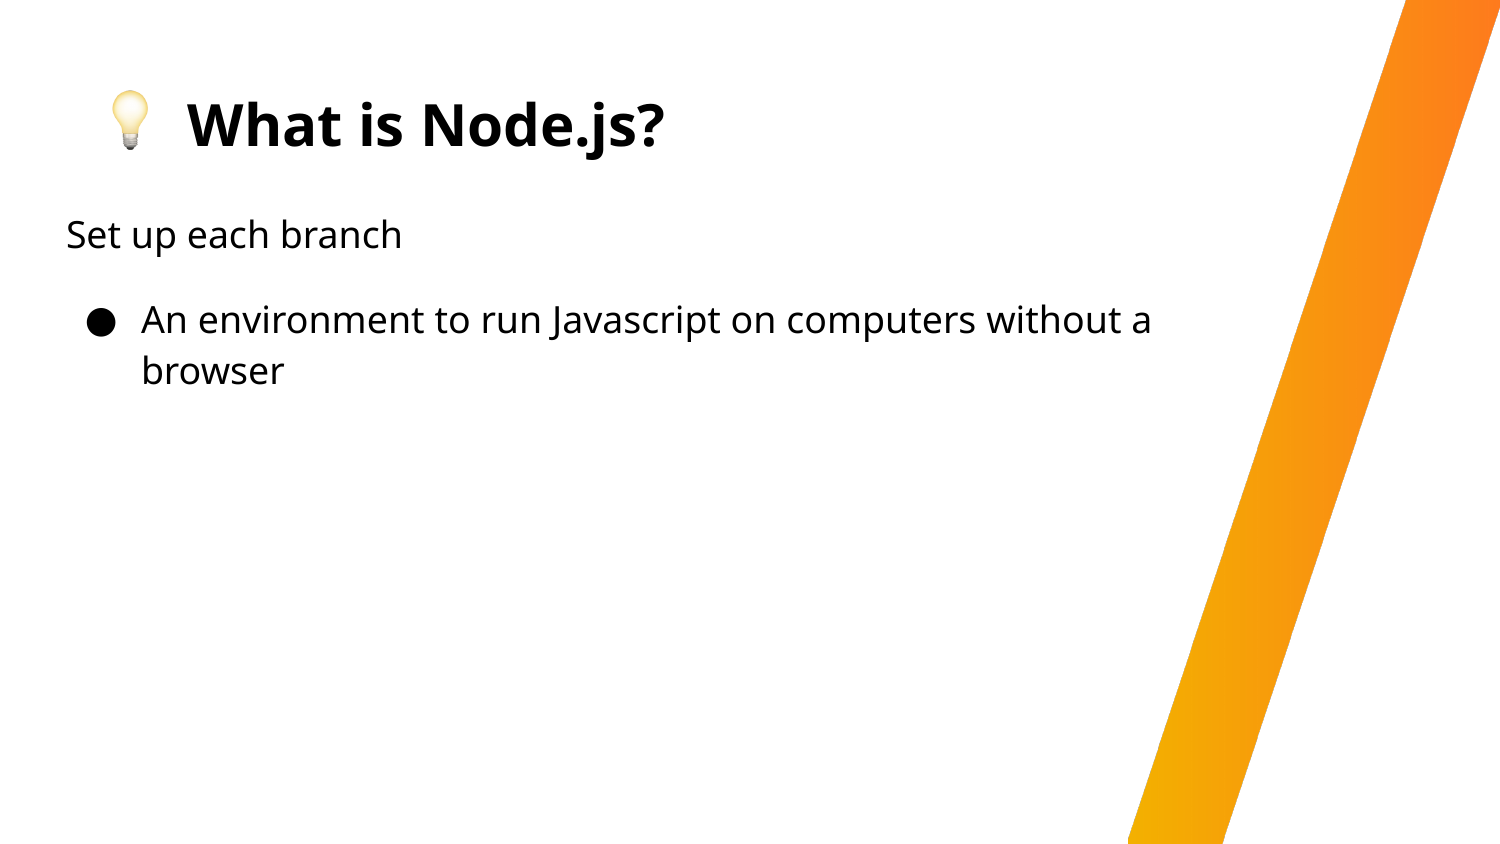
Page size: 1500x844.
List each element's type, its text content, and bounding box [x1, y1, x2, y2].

picture [99, 89, 161, 151]
picture [1128, 0, 1500, 844]
list Set up each branch An environment to run Javascript on computers without a browser [51, 189, 1210, 750]
title What is Node.js? [172, 72, 1223, 167]
